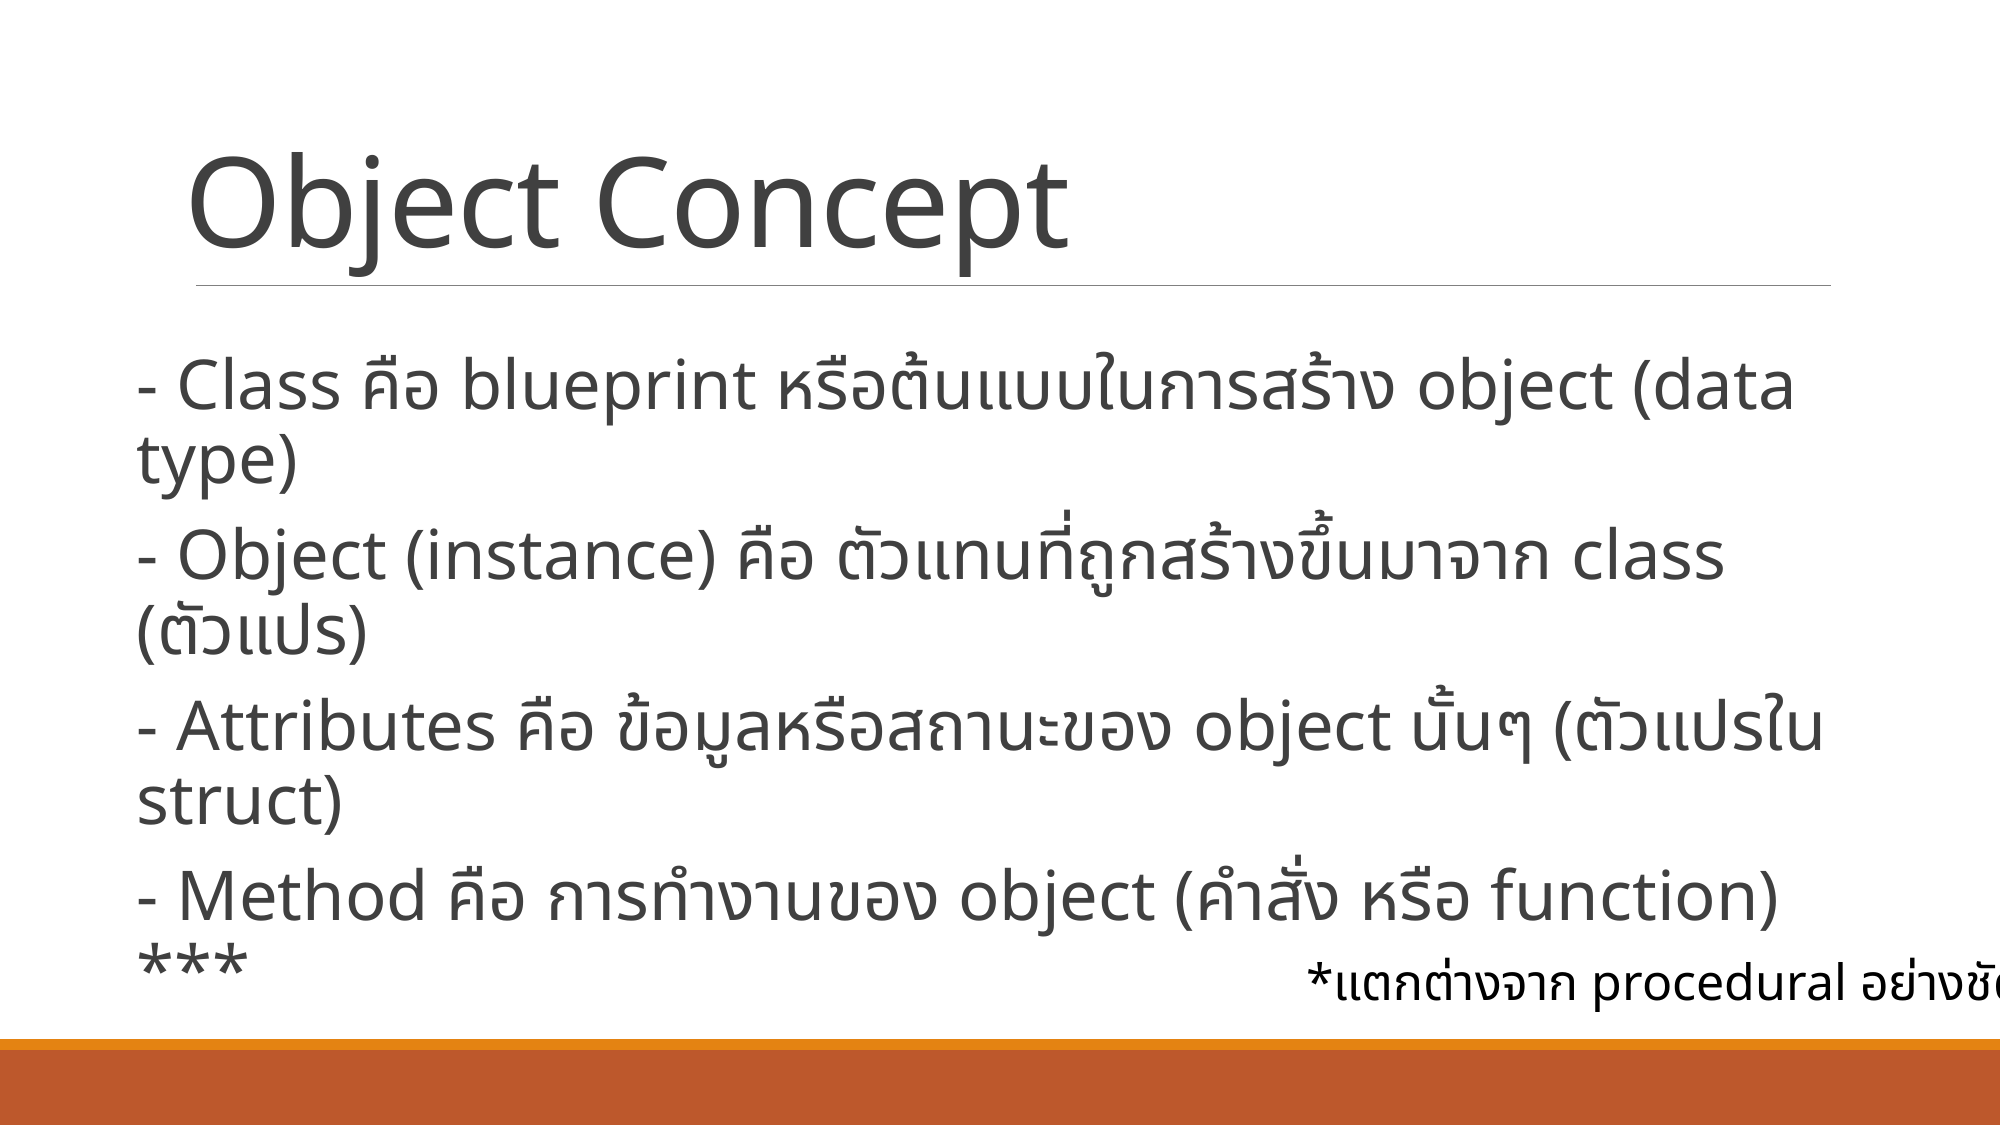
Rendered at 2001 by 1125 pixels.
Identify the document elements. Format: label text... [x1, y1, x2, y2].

title Object Concept [169, 106, 1831, 313]
list - Class คือ blueprint หรือต้นแบบในการสร้าง object (data type) - Object (instance) คือ ตัวแทนที่ถูกสร้างขึ้นมาจาก class (ตัวแปร) - Attributes คือ ข้อมูลหรือสถานะของ object นั้นๆ (ตัวแปรใน struct) - Method คือ การทำงานของ object (คำสั่ง หรือ function) *** [125, 342, 1894, 1019]
text_box *แตกต่างจาก procedural อย่างชัดเจน [1291, 942, 2000, 1018]
